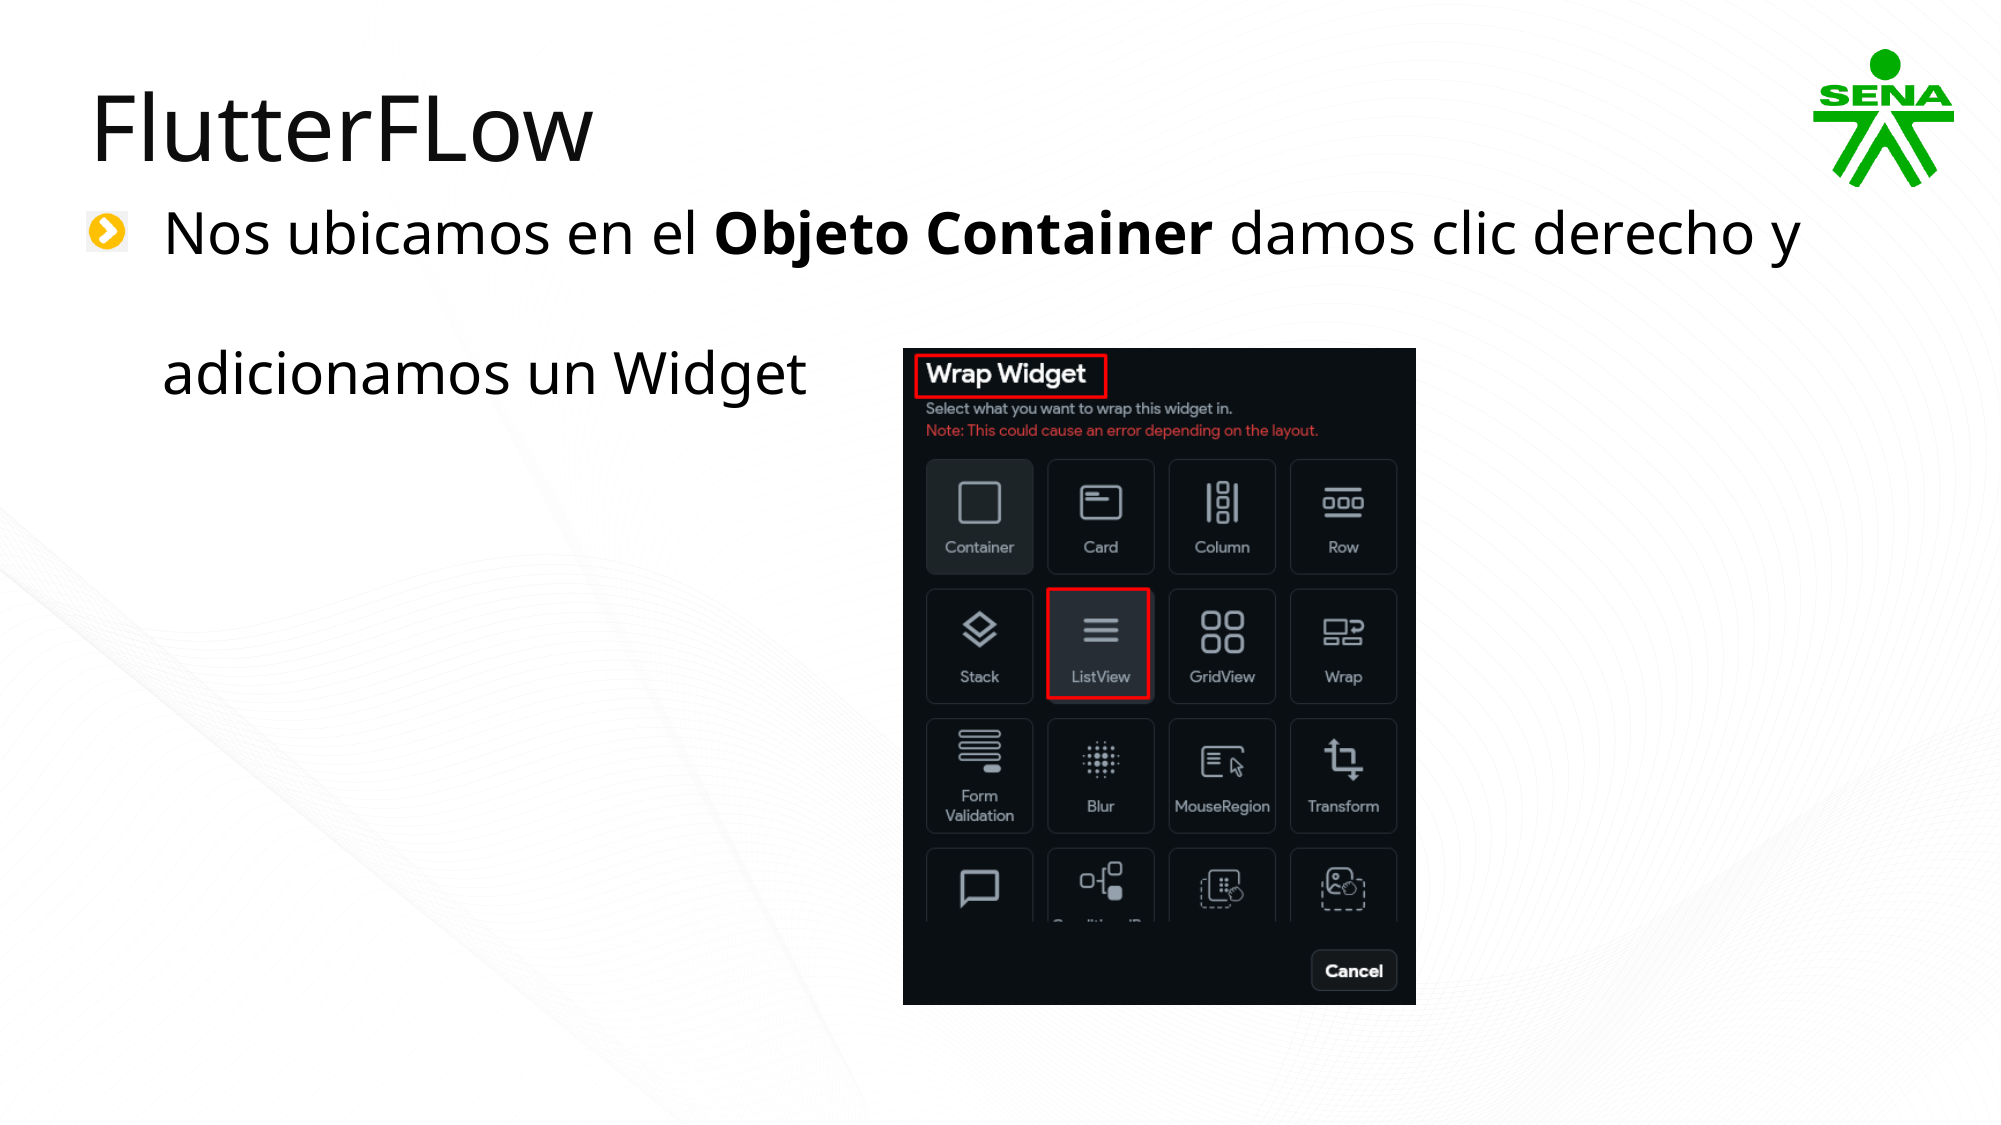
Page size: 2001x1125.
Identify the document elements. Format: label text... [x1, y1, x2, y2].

picture [0, 0, 2000, 1125]
text_box FlutterFLow [74, 75, 1800, 186]
text_box Nos ubicamos en el Objeto Container damos clic derecho y adicionamos un Widget [71, 189, 1829, 414]
